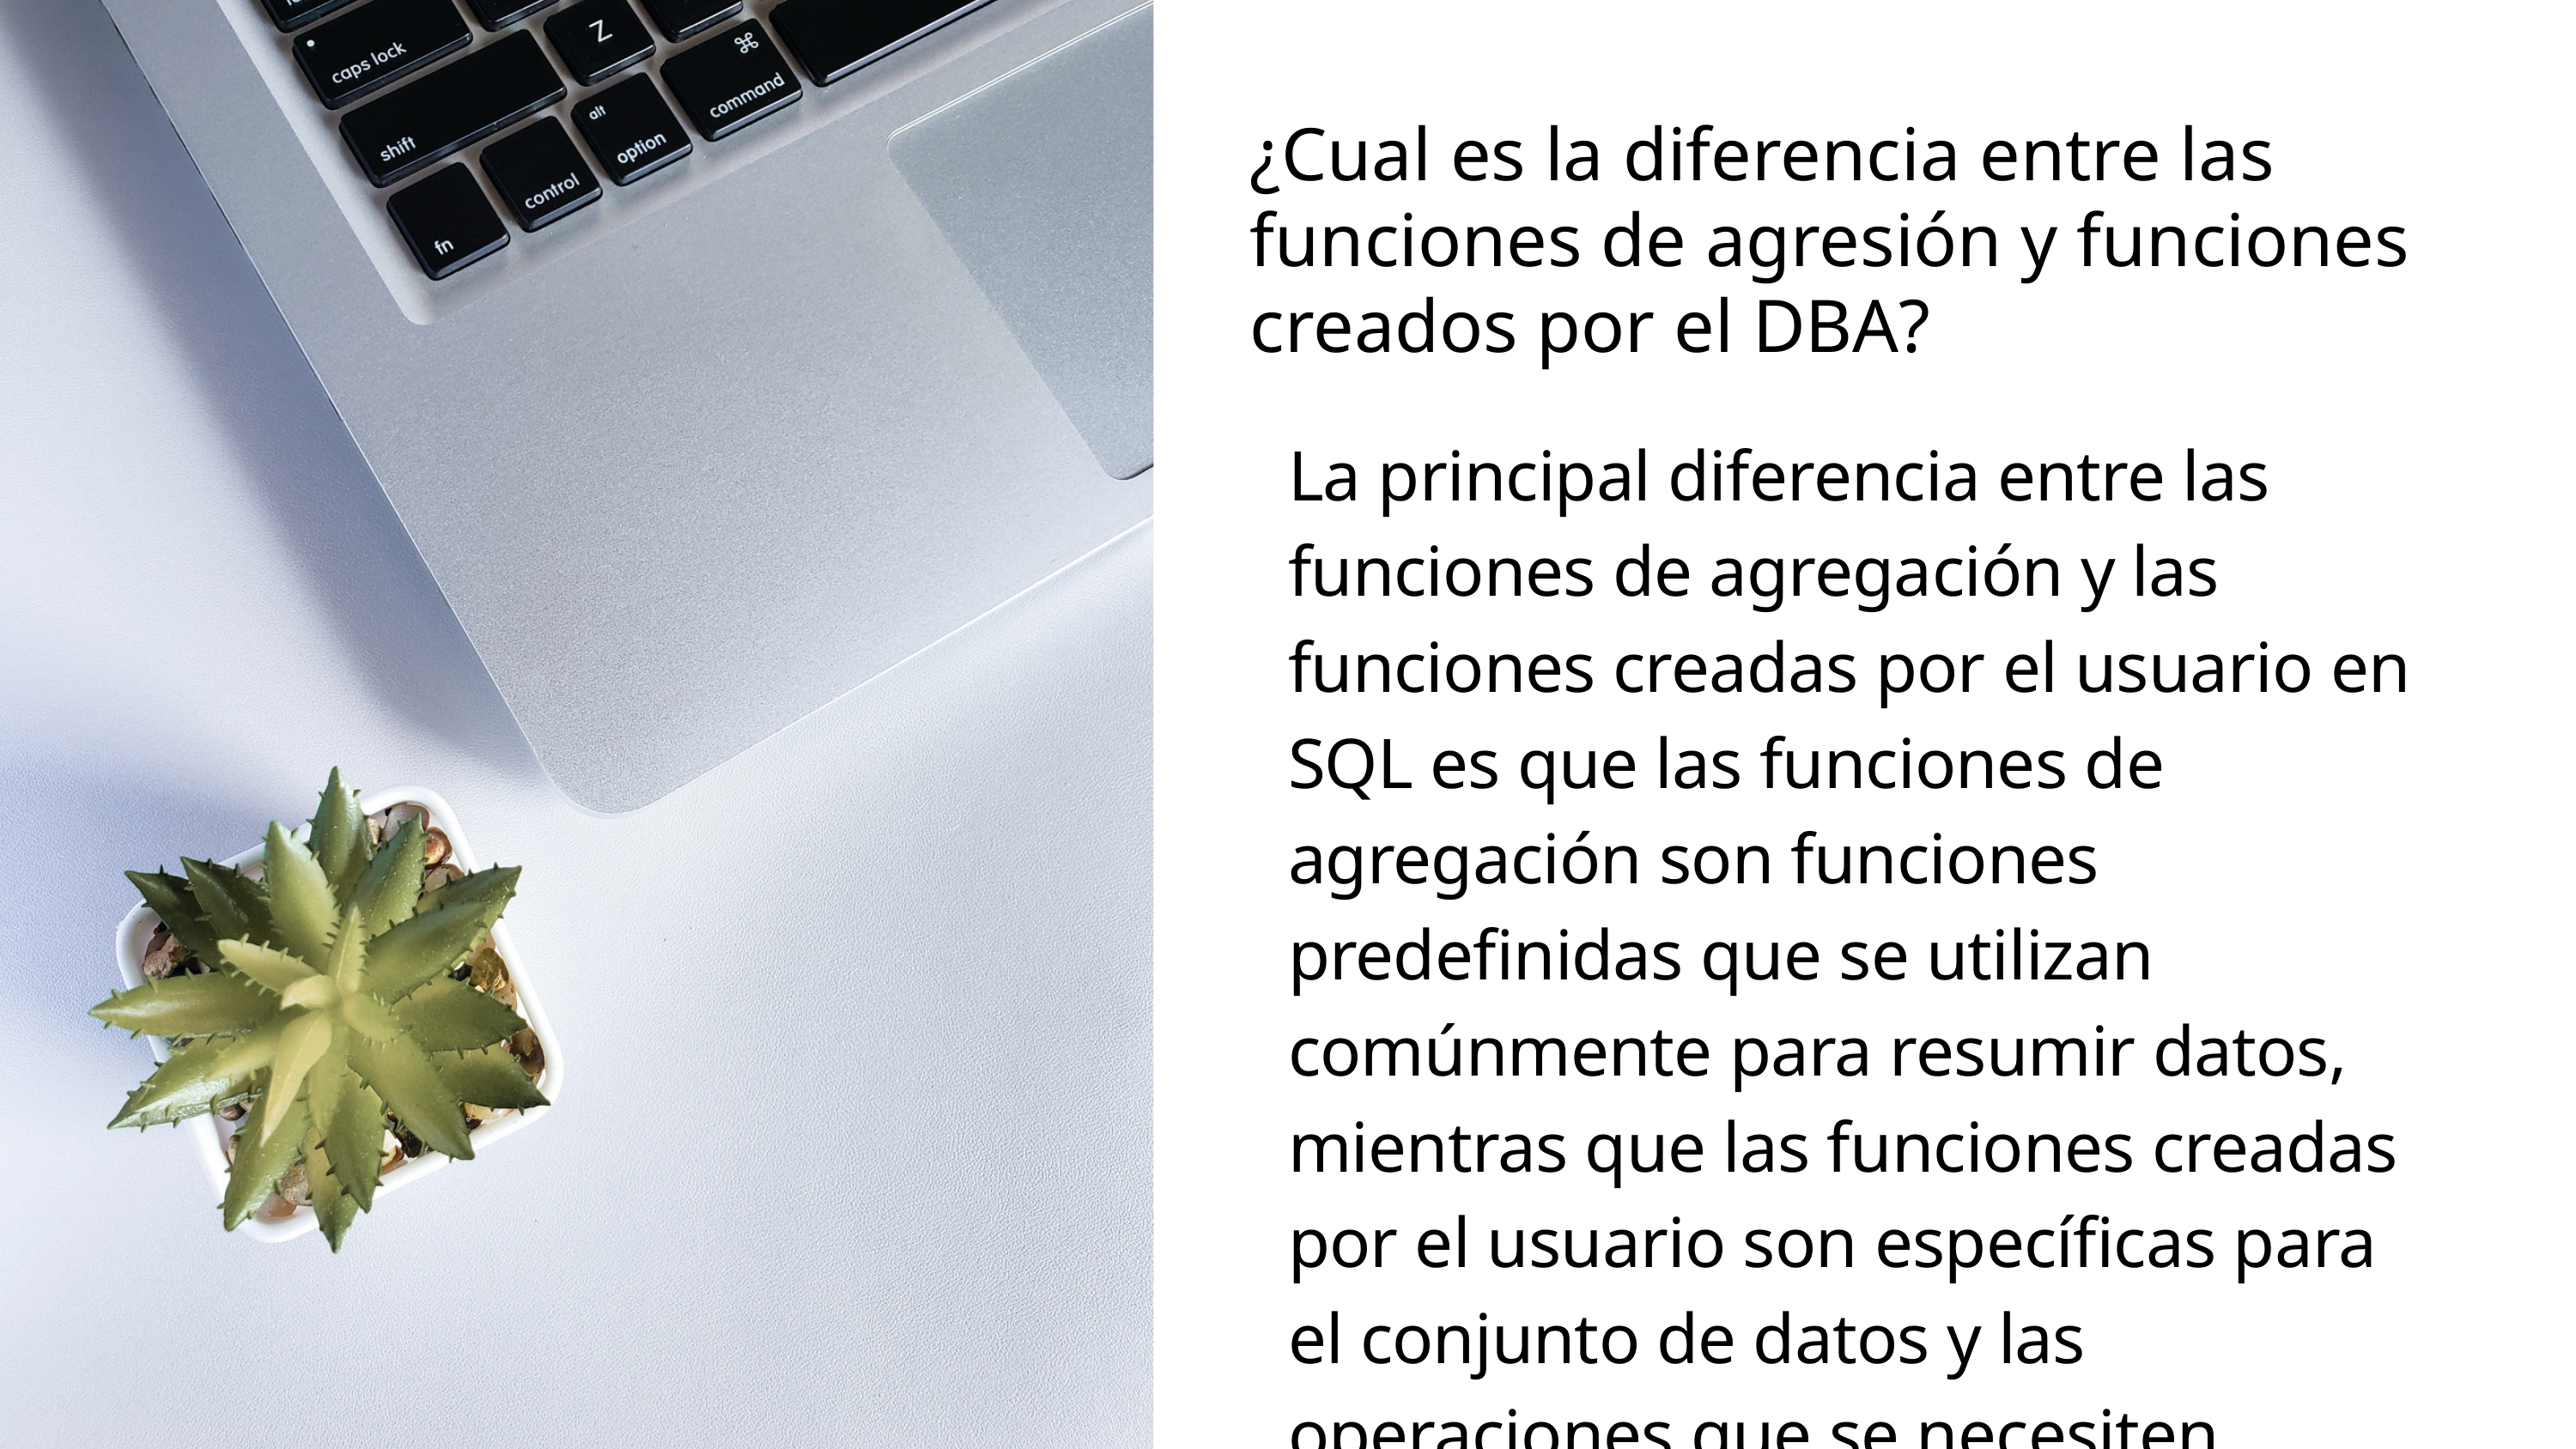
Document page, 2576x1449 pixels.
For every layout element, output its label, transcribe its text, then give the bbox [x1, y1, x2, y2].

text_box ¿Cual es la diferencia entre las funciones de agresión y funciones creados por el DBA? [1249, 109, 2503, 367]
text_box La principal diferencia entre las funciones de agregación y las funciones creadas por el usuario en SQL es que las funciones de agregación son funciones predefinidas que se utilizan comúnmente para resumir datos, mientras que las funciones creadas por el usuario son específicas para el conjunto de datos y las operaciones que se necesiten realizar. [1288, 418, 2432, 1449]
picture [0, 0, 1154, 1449]
